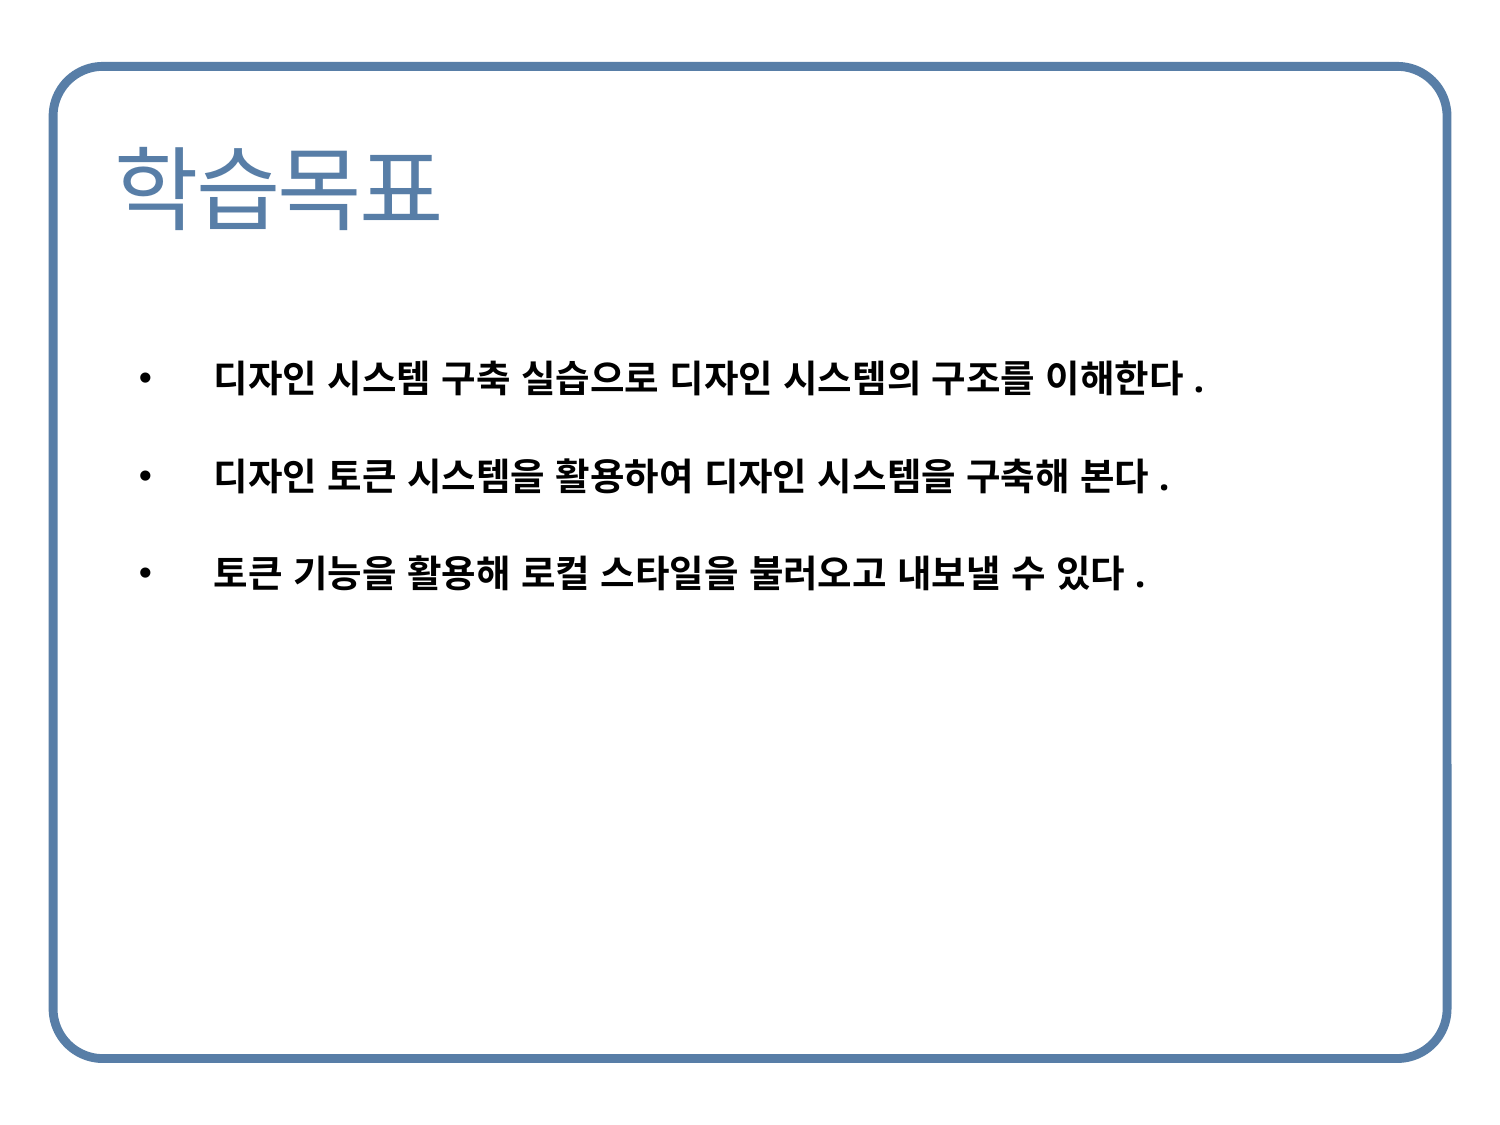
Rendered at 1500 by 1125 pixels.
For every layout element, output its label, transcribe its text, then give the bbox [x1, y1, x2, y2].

list 디자인 시스템 구축 실습으로 디자인 시스템의 구조를 이해한다. 디자인 토큰 시스템을 활용하여 디자인 시스템을 구축해 본다. 토큰 기능을 활용해 로컬 스타일을 불러오고 내보낼 수 있다. [123, 302, 1389, 977]
